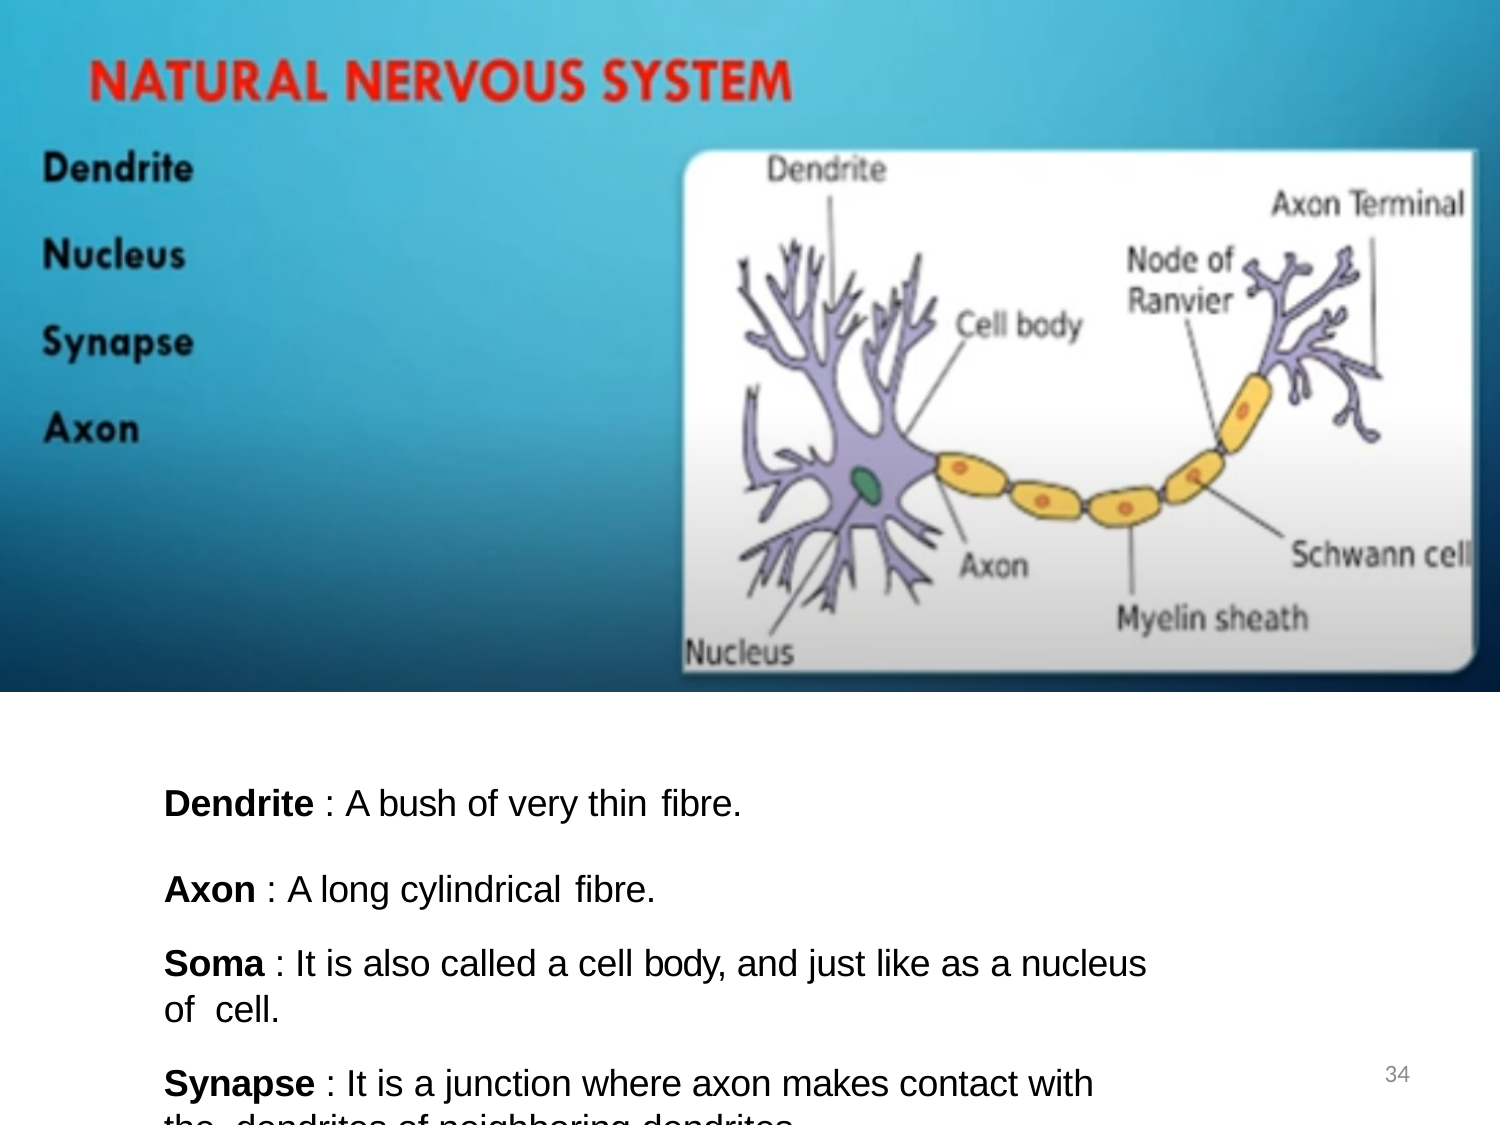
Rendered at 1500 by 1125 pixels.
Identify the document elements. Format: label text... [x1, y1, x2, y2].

slide_number 34 [1175, 1042, 1425, 1103]
text_box Dendrite : A bush of very thin fibre. Axon : A long cylindrical fibre. Soma : It is also called a cell body, and just like as a nucleus of cell. Synapse : It is a junction where axon makes contact with the dendrites of neighboring dendrites [58, 773, 1175, 1125]
picture [0, 0, 1500, 692]
